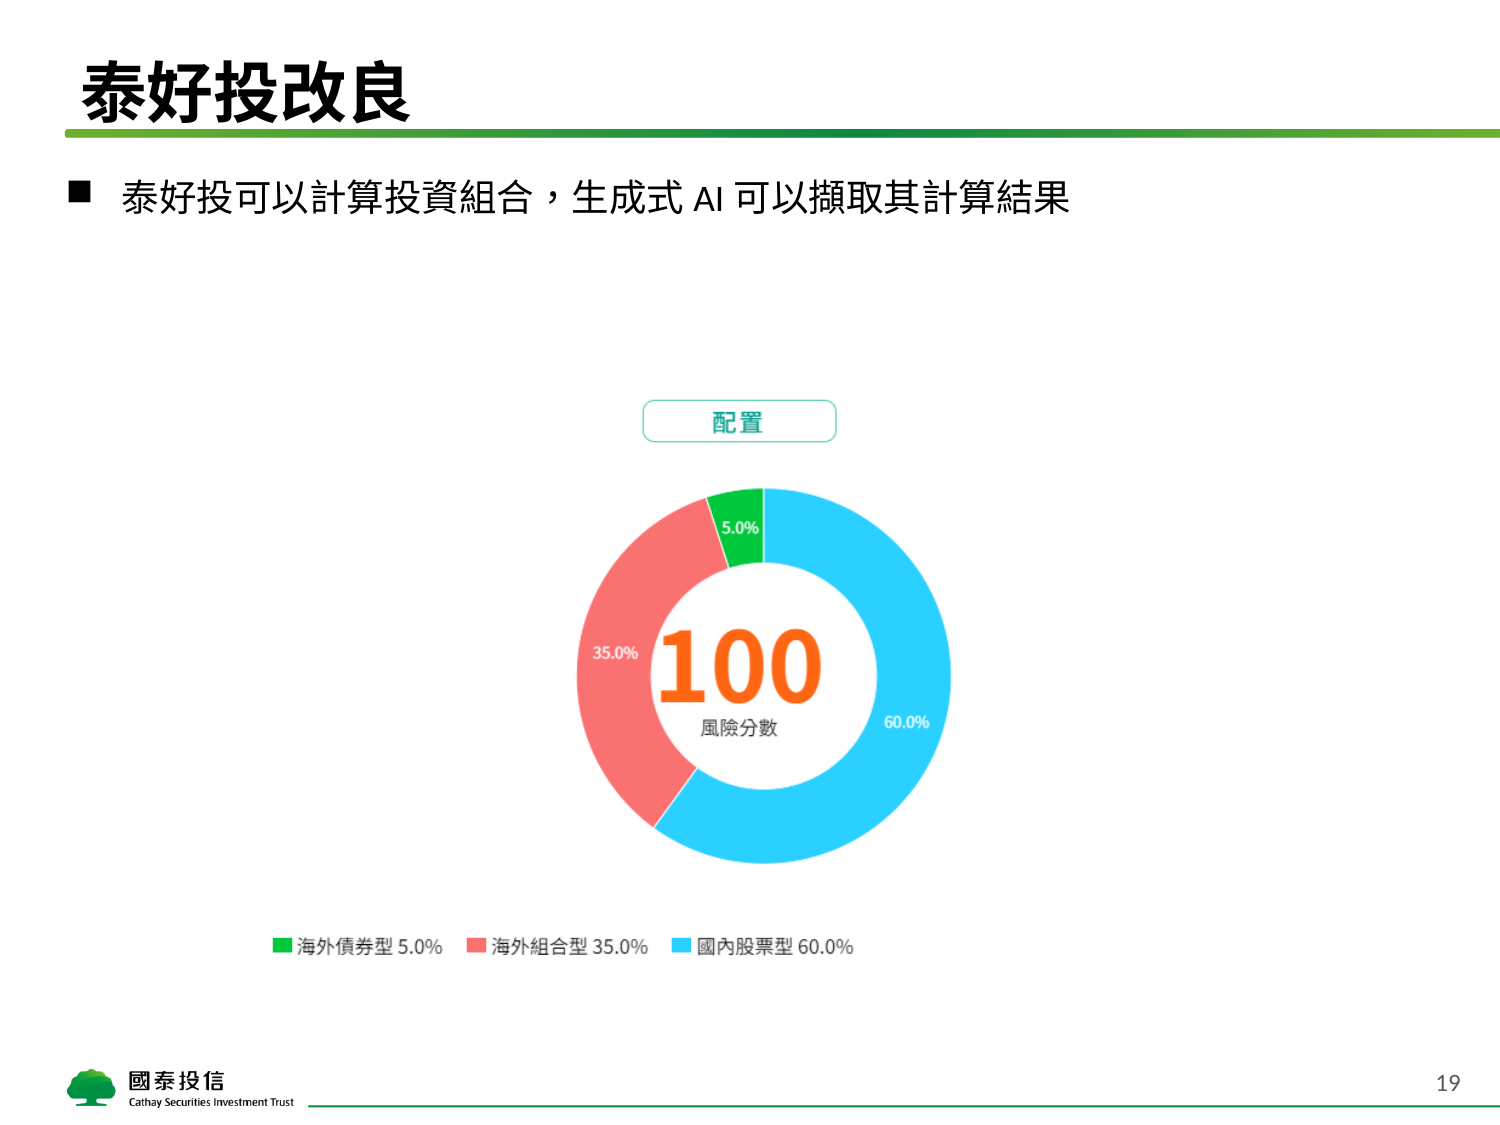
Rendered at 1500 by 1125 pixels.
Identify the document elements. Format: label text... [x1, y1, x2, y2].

picture [238, 361, 1262, 989]
picture [1436, 129, 1500, 138]
picture [67, 1069, 1500, 1108]
list 泰好投可以計算投資組合，生成式AI可以擷取其計算結果 [50, 161, 1447, 279]
slide_number 18 [1420, 1058, 1500, 1106]
title 泰好投改良 [64, 45, 1436, 138]
